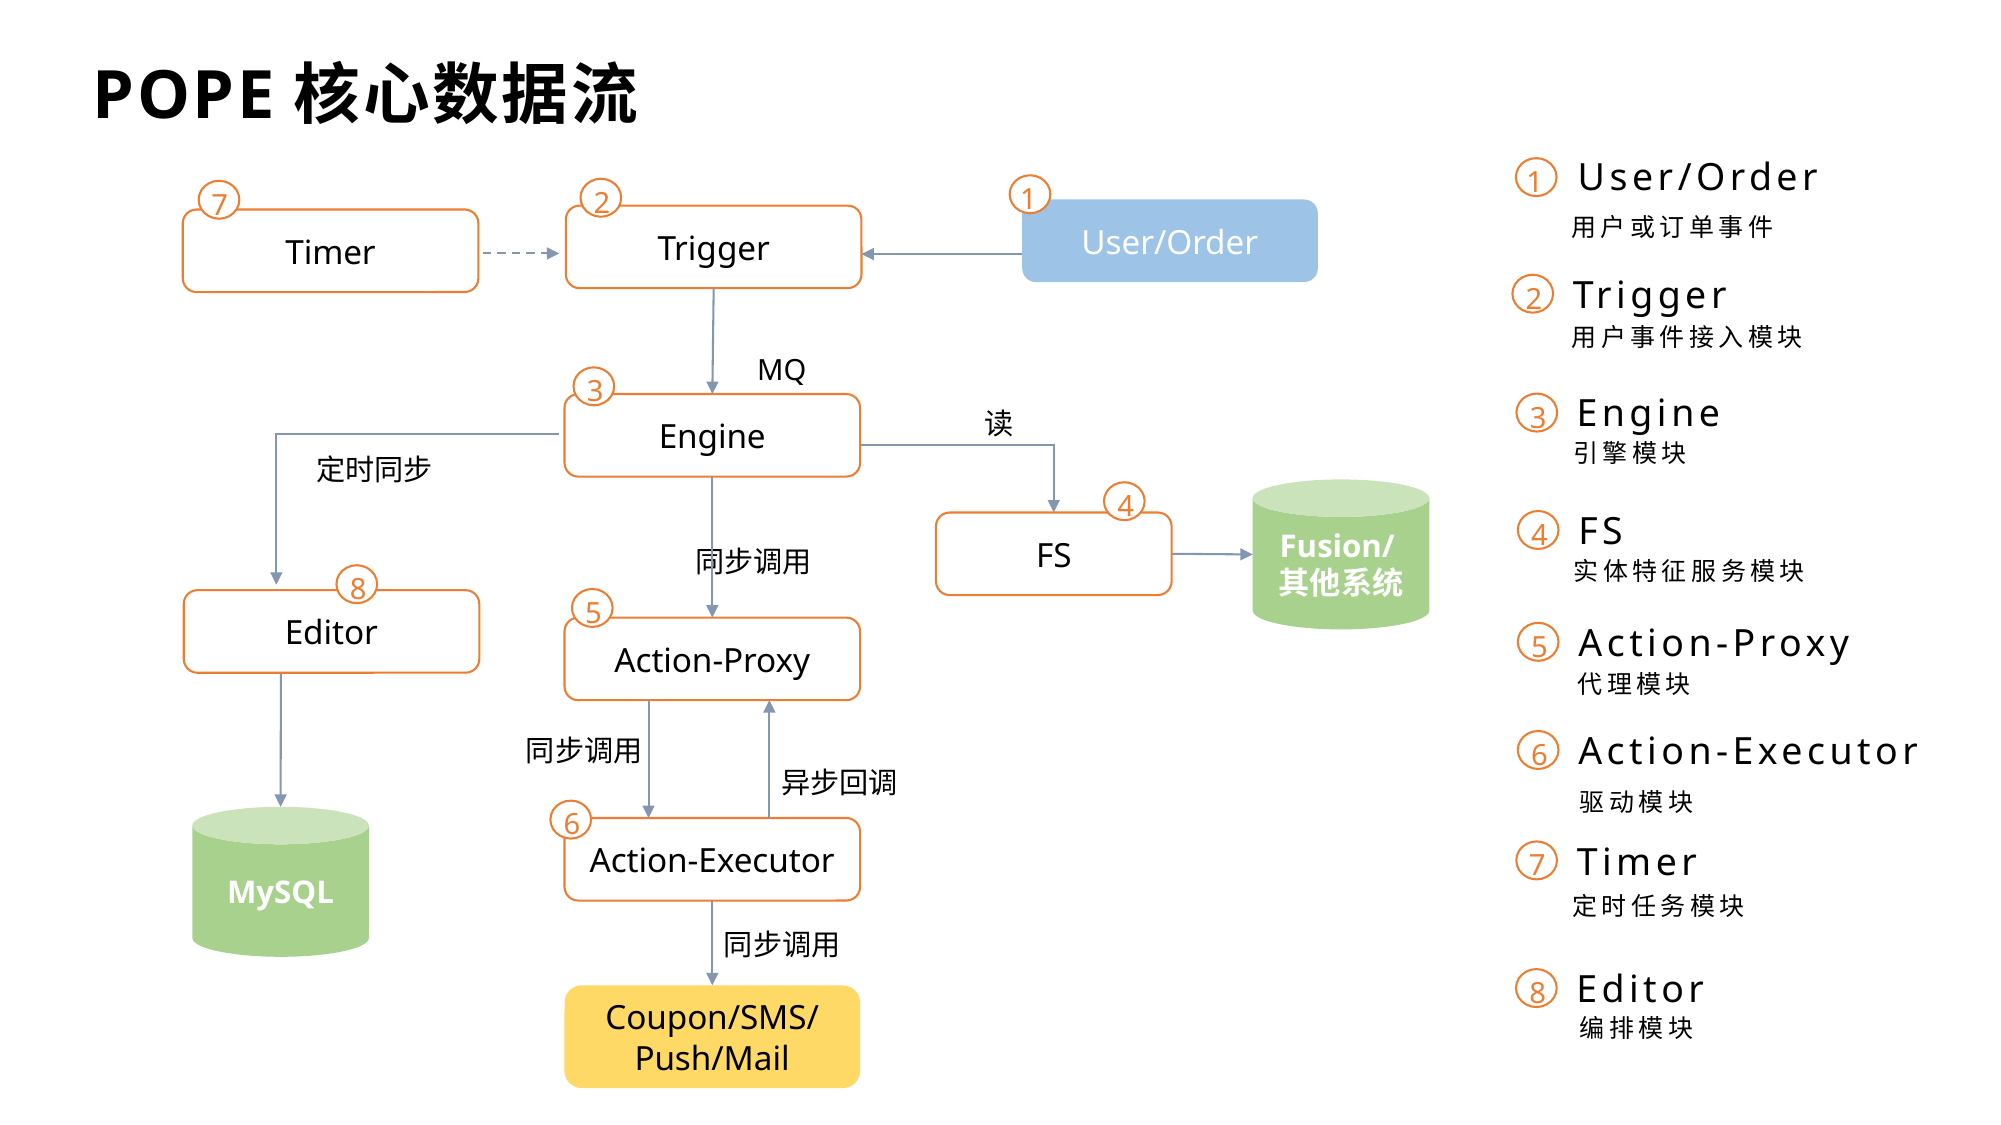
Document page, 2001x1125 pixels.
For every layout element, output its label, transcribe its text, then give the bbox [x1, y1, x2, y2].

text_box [334, 562, 383, 611]
text_box FS [934, 511, 1173, 597]
text_box POPE核心数据流 [84, 45, 1010, 139]
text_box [196, 178, 243, 227]
text_box Editor [1561, 955, 1778, 1027]
text_box 引擎模块 [1558, 420, 1759, 489]
text_box 同步调用 [713, 918, 856, 969]
text_box MySQL [191, 805, 370, 958]
text_box 同步调用 [713, 535, 827, 586]
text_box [1514, 391, 1563, 440]
text_box 实体特征服务模块 [1558, 538, 1890, 607]
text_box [856, 444, 1054, 513]
text_box 读 [969, 398, 1029, 444]
text_box 同步调用 [680, 535, 711, 586]
text_box 编排模块 [1564, 995, 1896, 1064]
text_box Timer [1562, 827, 1748, 873]
text_box Action-Proxy [1563, 608, 1873, 659]
text_box FS [1563, 497, 1749, 538]
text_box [1514, 839, 1561, 887]
text_box Editor [182, 589, 481, 674]
text_box MQ [742, 343, 822, 392]
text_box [1515, 508, 1564, 557]
text_box 用户事件接入模块 [1556, 315, 1850, 362]
text_box 同步调用 [511, 725, 648, 775]
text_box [1513, 155, 1557, 204]
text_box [1101, 480, 1150, 528]
text_box User/Order [1562, 142, 1850, 214]
text_box Engine [1561, 378, 1792, 451]
text_box 驱动模块 [1564, 769, 1896, 838]
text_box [569, 586, 618, 635]
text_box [1513, 966, 1562, 1015]
text_box 同步调用 [650, 725, 658, 775]
text_box 定时任务模块 [1557, 873, 1888, 942]
text_box User/Order [1021, 198, 1319, 284]
text_box Action-Executor [1563, 715, 1963, 790]
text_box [571, 365, 620, 413]
text_box Trigger [1558, 263, 1788, 315]
text_box Timer [181, 208, 480, 294]
text_box Action-Proxy [563, 616, 862, 702]
text_box 用户或订单事件 [1556, 195, 1823, 263]
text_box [1510, 272, 1559, 321]
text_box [578, 176, 627, 225]
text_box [1007, 173, 1051, 221]
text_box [1515, 728, 1564, 777]
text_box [1515, 620, 1564, 669]
text_box Coupon/SMS/ Push/Mail [563, 984, 862, 1090]
text_box Trigger [564, 204, 863, 290]
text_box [276, 434, 560, 585]
text_box Fusion/其他系统 [1251, 478, 1431, 631]
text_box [548, 798, 597, 847]
text_box Action-Executor [563, 816, 862, 902]
text_box 异步回调 [770, 757, 913, 807]
text_box Engine [563, 392, 862, 478]
text_box 代理模块 [1562, 659, 1894, 712]
